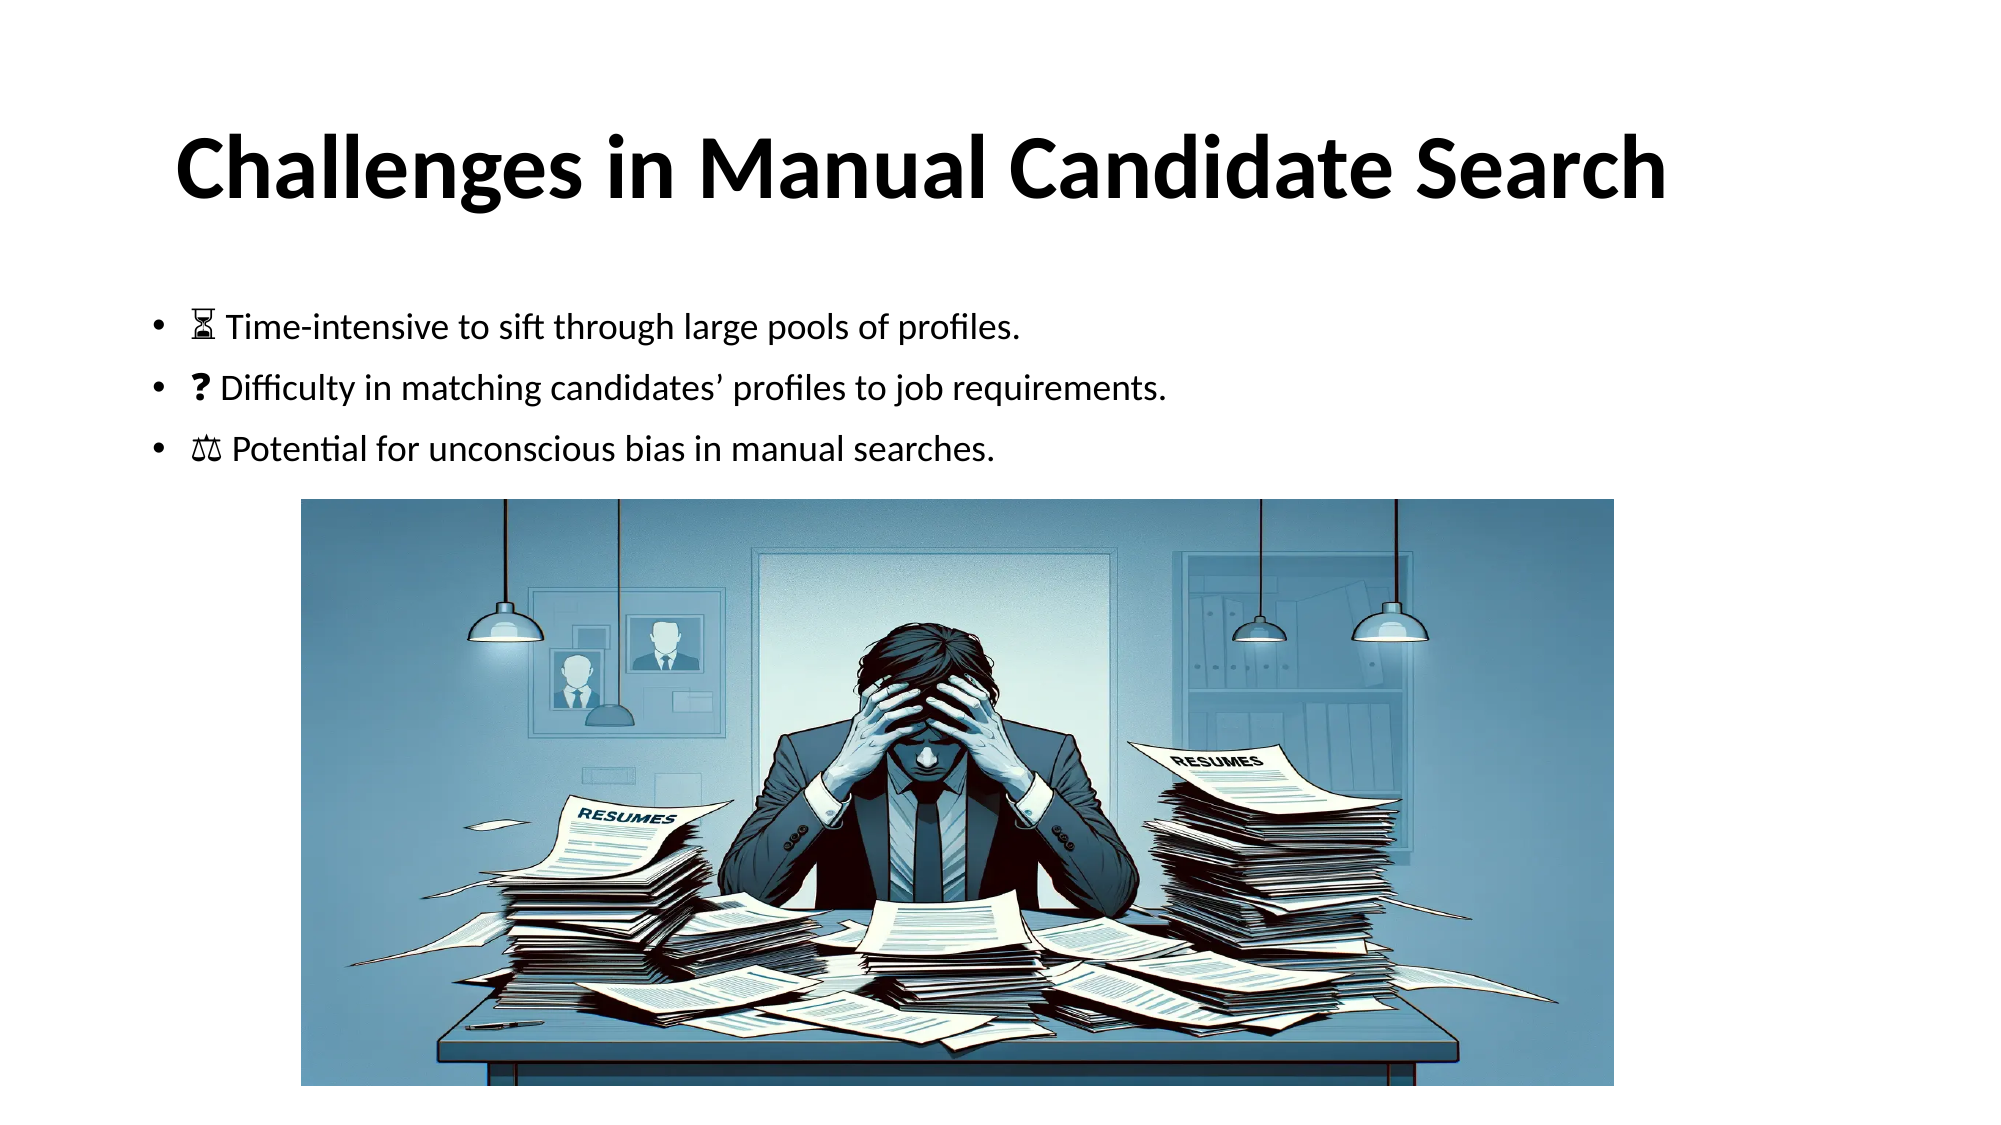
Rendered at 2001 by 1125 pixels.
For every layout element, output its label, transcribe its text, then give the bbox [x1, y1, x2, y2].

picture [301, 499, 1614, 1086]
list ⏳ Time-intensive to sift through large pools of profiles. ❓ Difficulty in matching candidates’ profiles to job requirements. ⚖️ Potential for unconscious bias in manual searches. [137, 299, 1863, 1014]
title Challenges in Manual Candidate Search [137, 59, 1863, 278]
